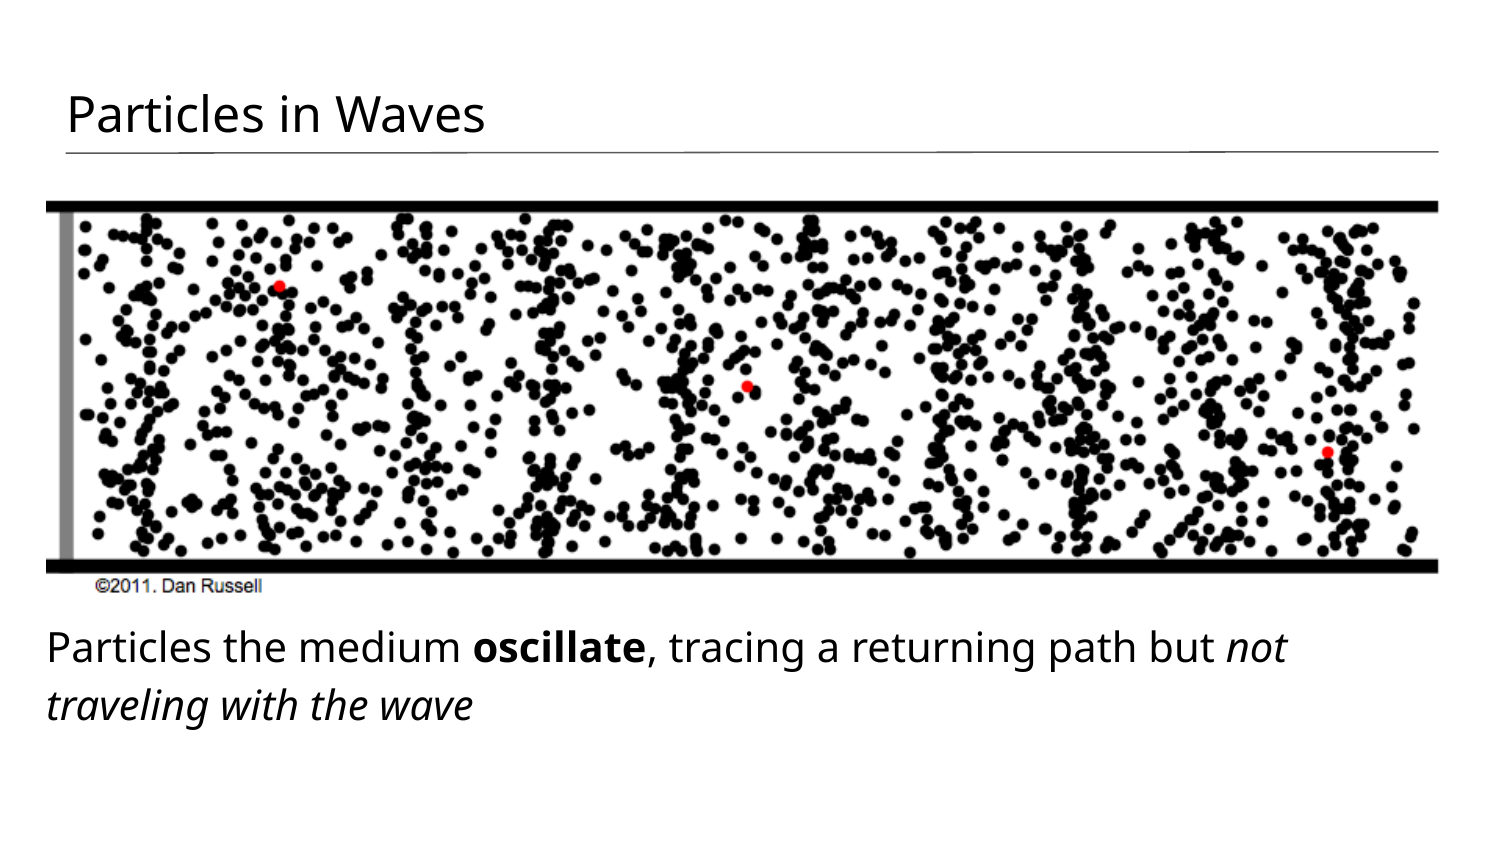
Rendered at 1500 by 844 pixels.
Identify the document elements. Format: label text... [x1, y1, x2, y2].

title Particles in Waves [51, 0, 1439, 157]
text_box Particles the medium oscillate, tracing a returning path but not traveling with the wave [31, 598, 1423, 744]
picture [46, 162, 1454, 632]
